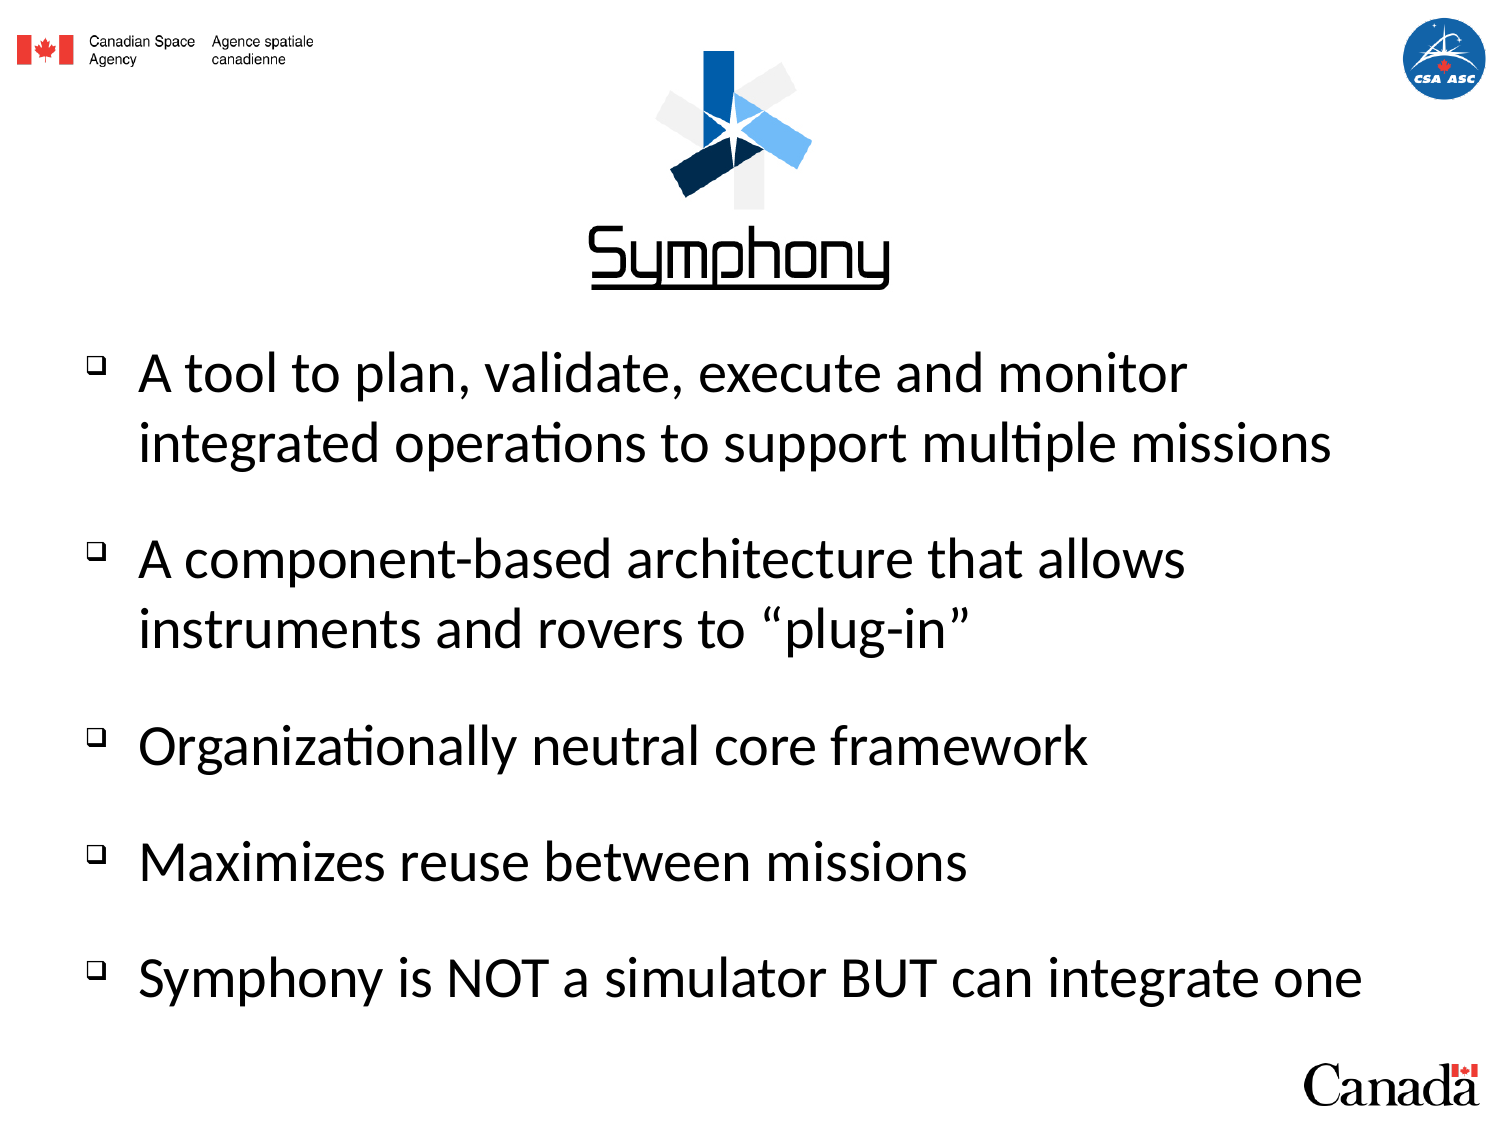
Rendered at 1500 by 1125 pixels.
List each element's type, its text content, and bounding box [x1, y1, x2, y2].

picture [17, 35, 313, 67]
text_box A tool to plan, validate, execute and monitor integrated operations to support multiple missions A component-based architecture that allows instruments and rovers to “plug-in” Organizationally neutral core framework Maximizes reuse between missions Symphony is NOT a simulator BUT can integrate one [53, 326, 1459, 1035]
picture [1304, 1063, 1480, 1106]
picture [1402, 17, 1486, 100]
picture [548, 18, 928, 322]
